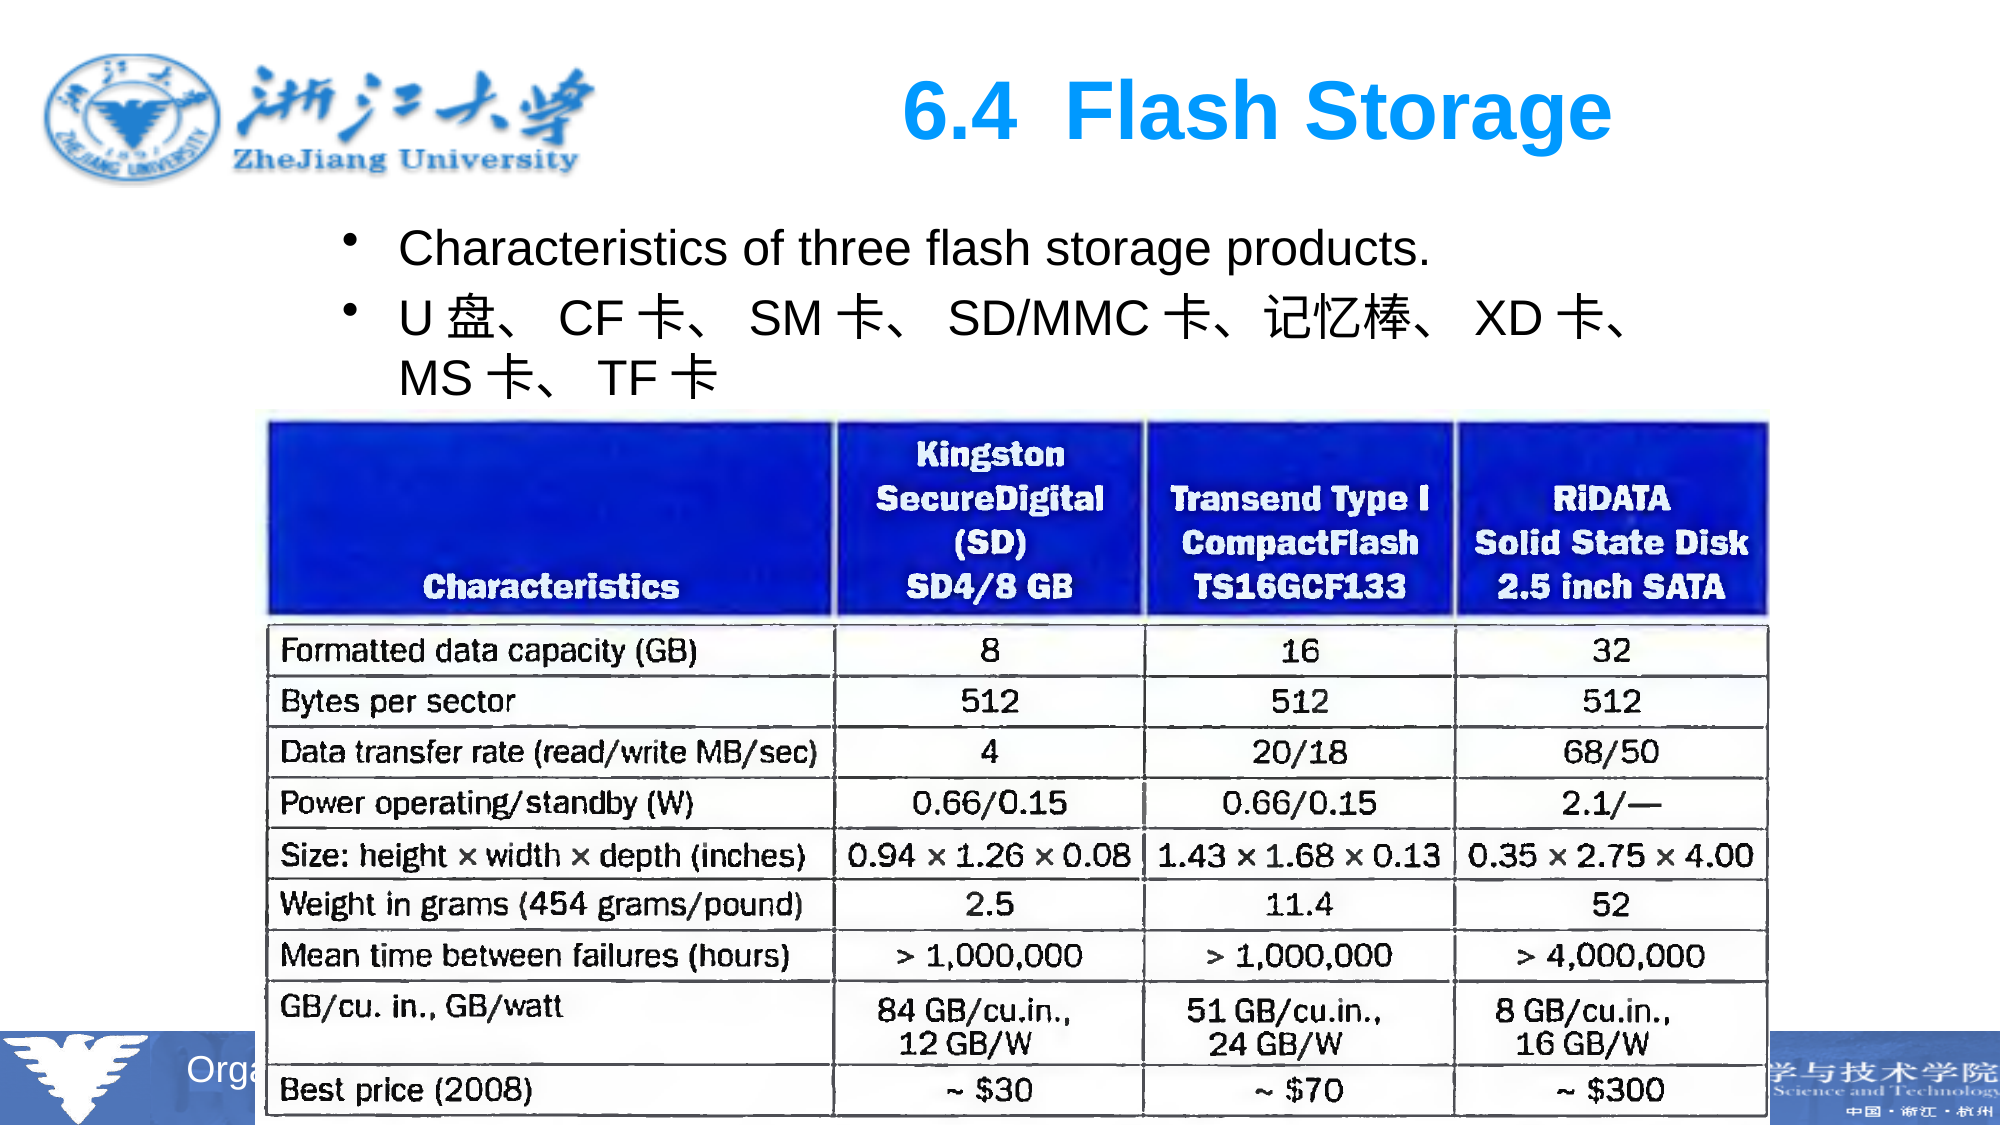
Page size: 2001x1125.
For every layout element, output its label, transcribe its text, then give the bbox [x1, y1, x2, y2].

title 6.4 Flash Storage [624, 13, 1916, 200]
list Characteristics of three flash storage products. U盘、CF卡、SM卡、SD/MMC卡、记忆棒、XD卡、MS卡、TF卡 [326, 207, 1686, 407]
picture [31, 46, 604, 188]
picture [0, 409, 2000, 1125]
